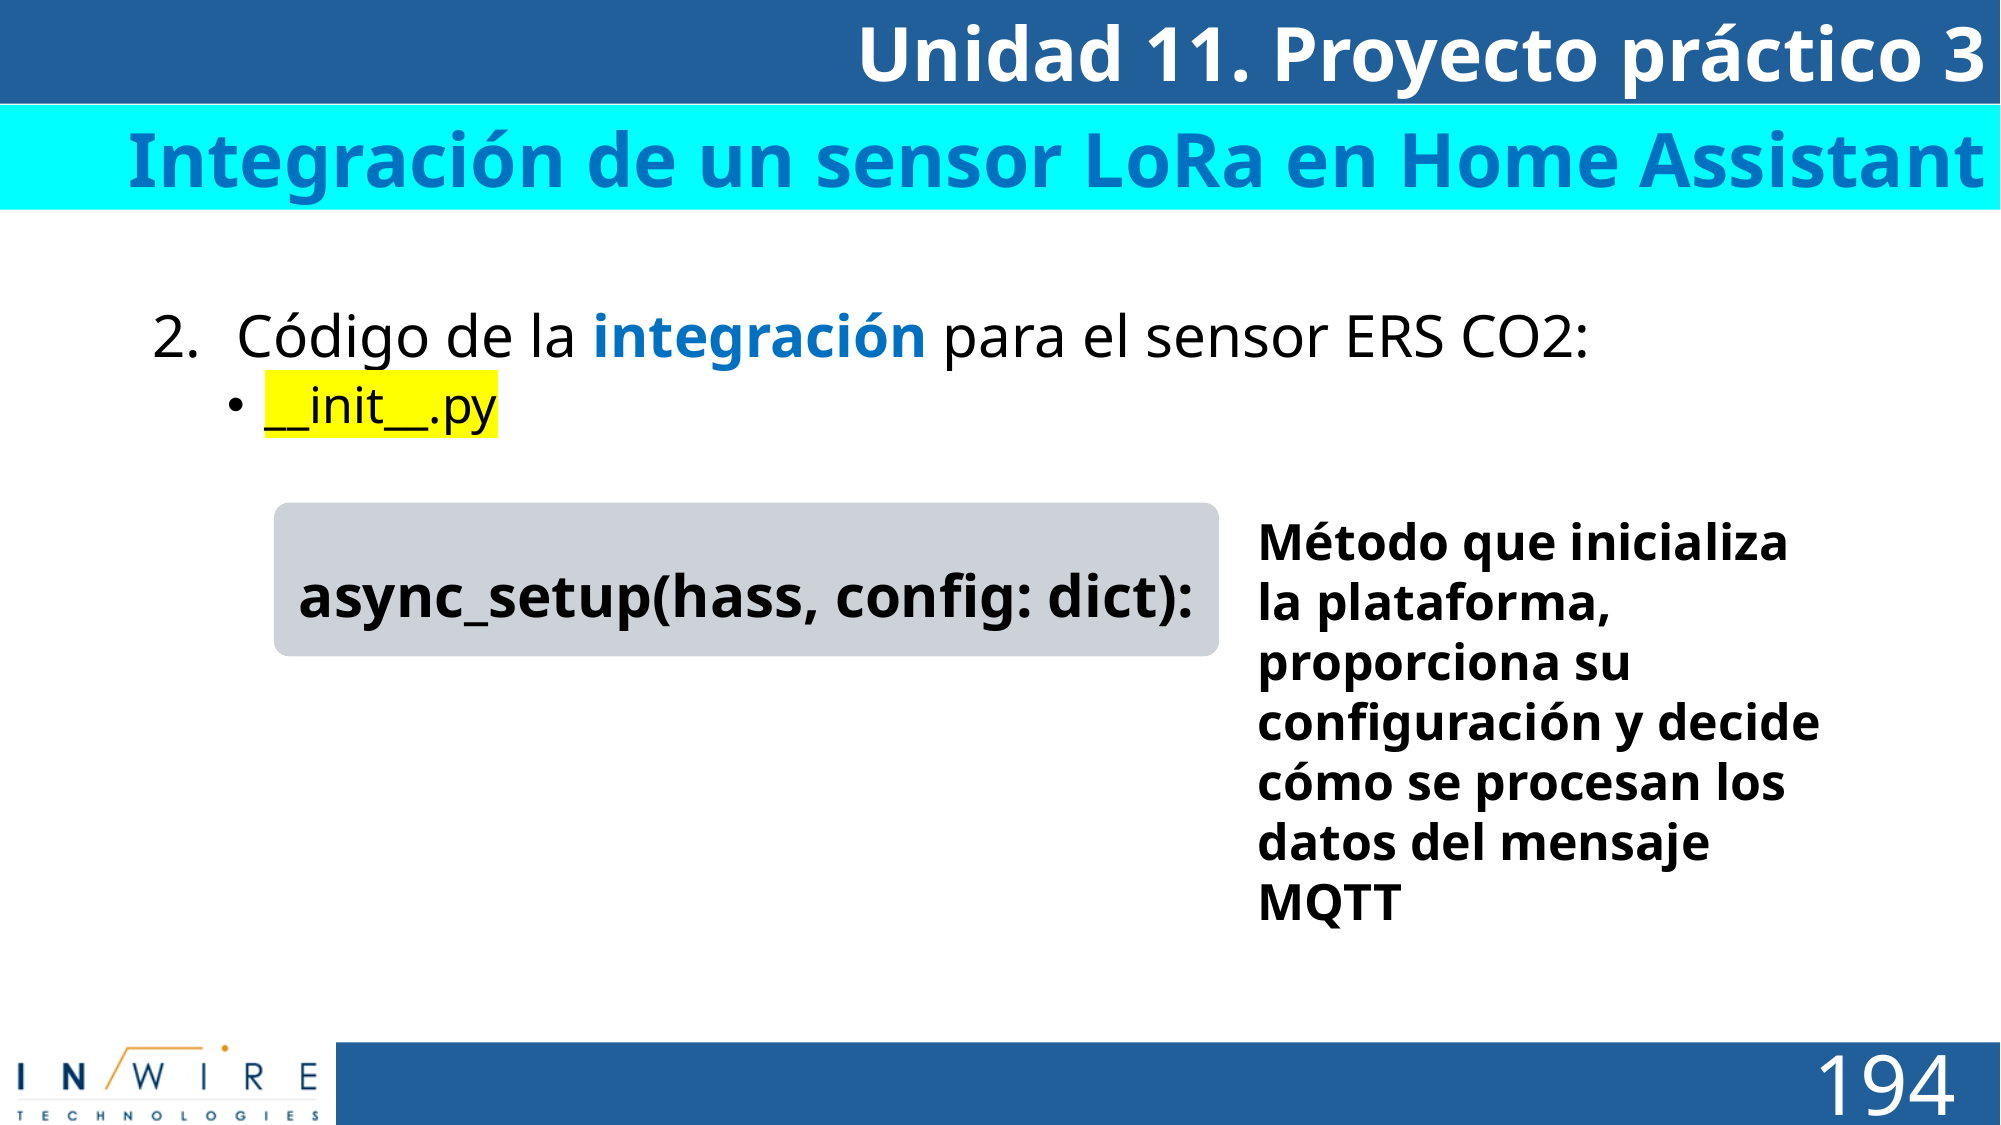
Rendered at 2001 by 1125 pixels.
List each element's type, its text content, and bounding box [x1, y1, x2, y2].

list Código de la integración para el sensor ERS CO2: __init__.py [137, 299, 1863, 1014]
text_box Integración de un sensor LoRa en Home Assistant [0, 104, 2000, 210]
text_box Método que inicializa la plataforma, proporciona su configuración y decide cómo se procesan los datos del mensaje MQTT [1242, 502, 1863, 938]
text_box async_setup(hass, config: dict): [273, 502, 1220, 657]
text_box Unidad 11. Proyecto práctico 3 [0, 0, 2000, 104]
picture [0, 1037, 336, 1125]
